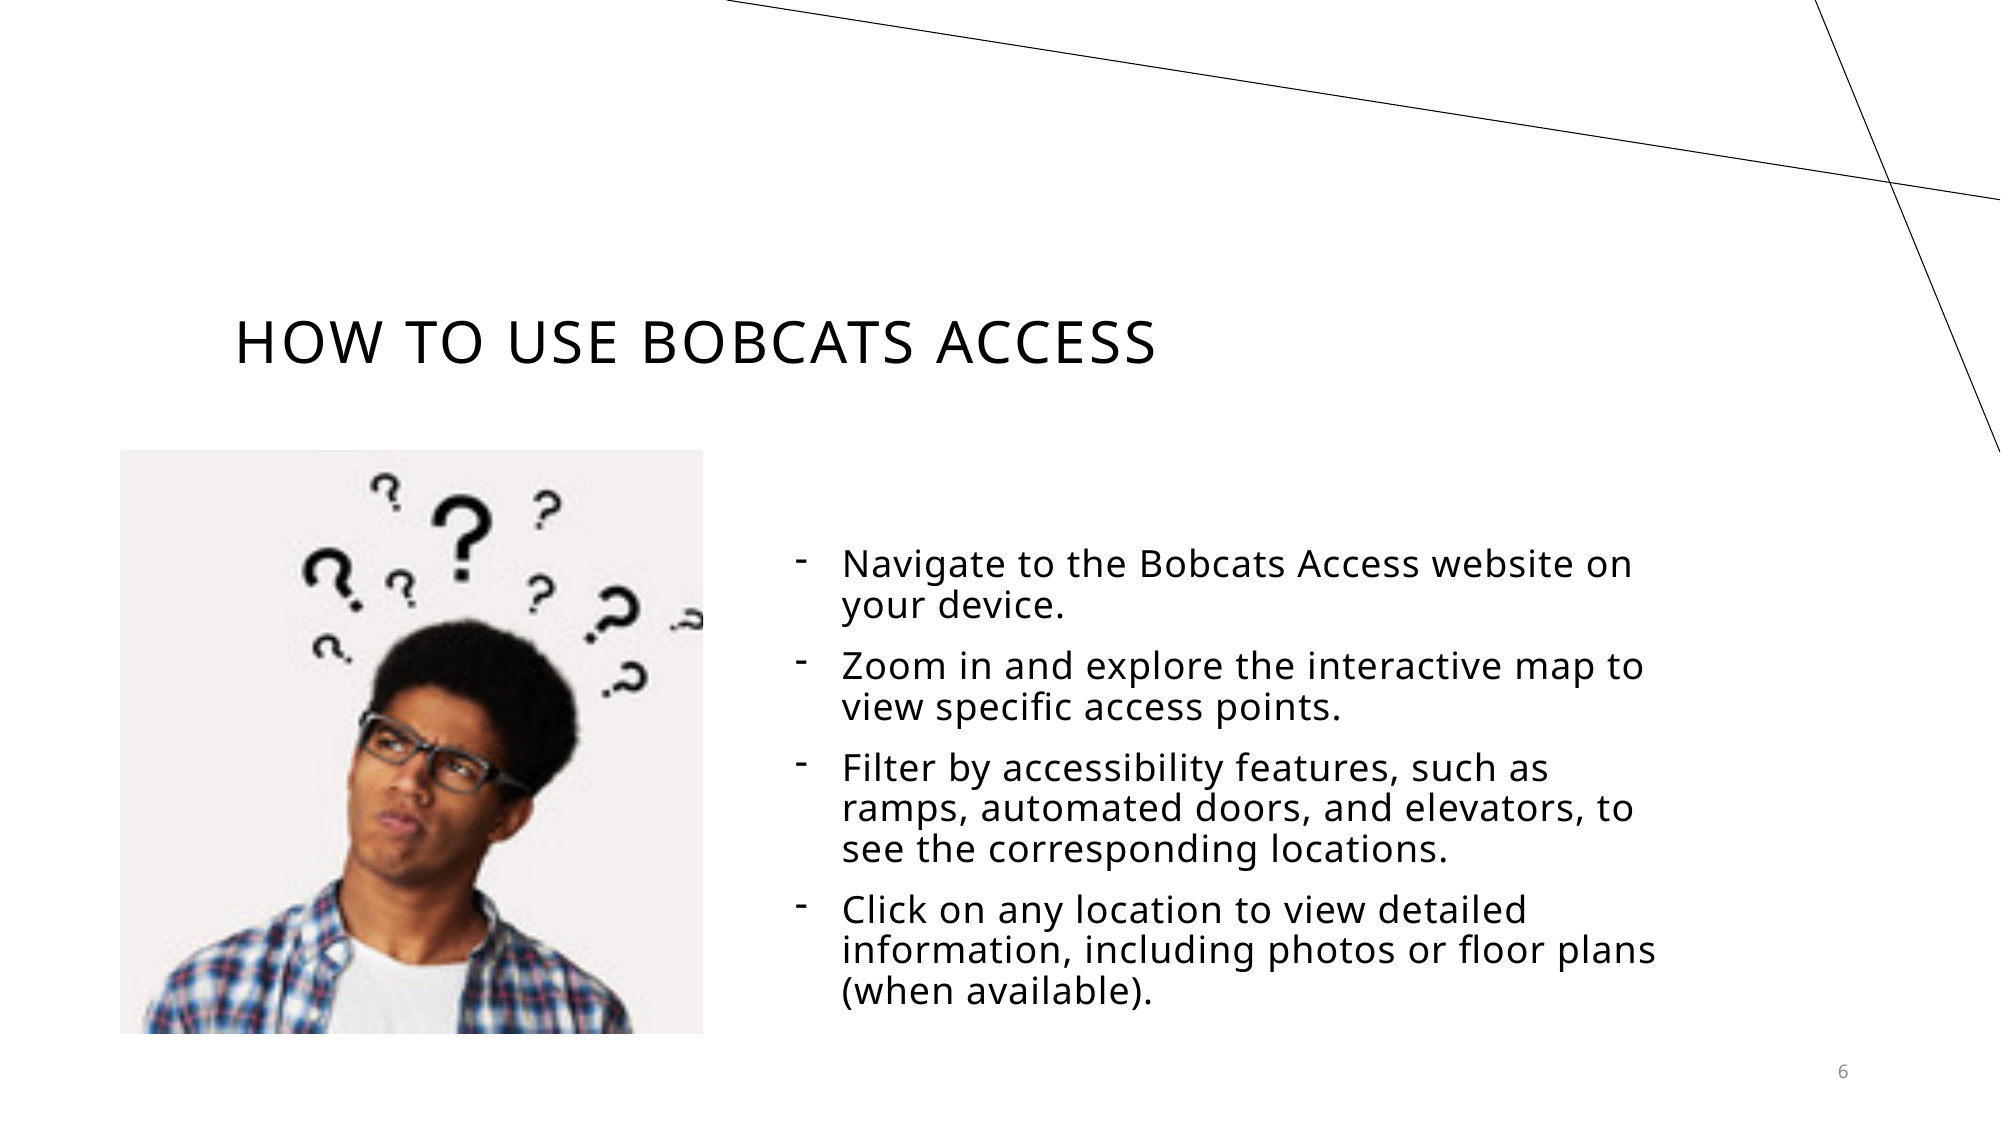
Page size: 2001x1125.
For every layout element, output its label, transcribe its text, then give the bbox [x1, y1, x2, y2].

slide_number 6 [1701, 1042, 1864, 1103]
title How to use bobcats access [219, 91, 1853, 384]
list Navigate to the Bobcats Access website on your device. Zoom in and explore the interactive map to view specific access points. Filter by accessibility features, such as ramps, automated doors, and elevators, to see the corresponding locations. Click on any location to view detailed information, including photos or floor plans (when available). [780, 545, 1684, 1043]
picture [120, 449, 704, 1034]
